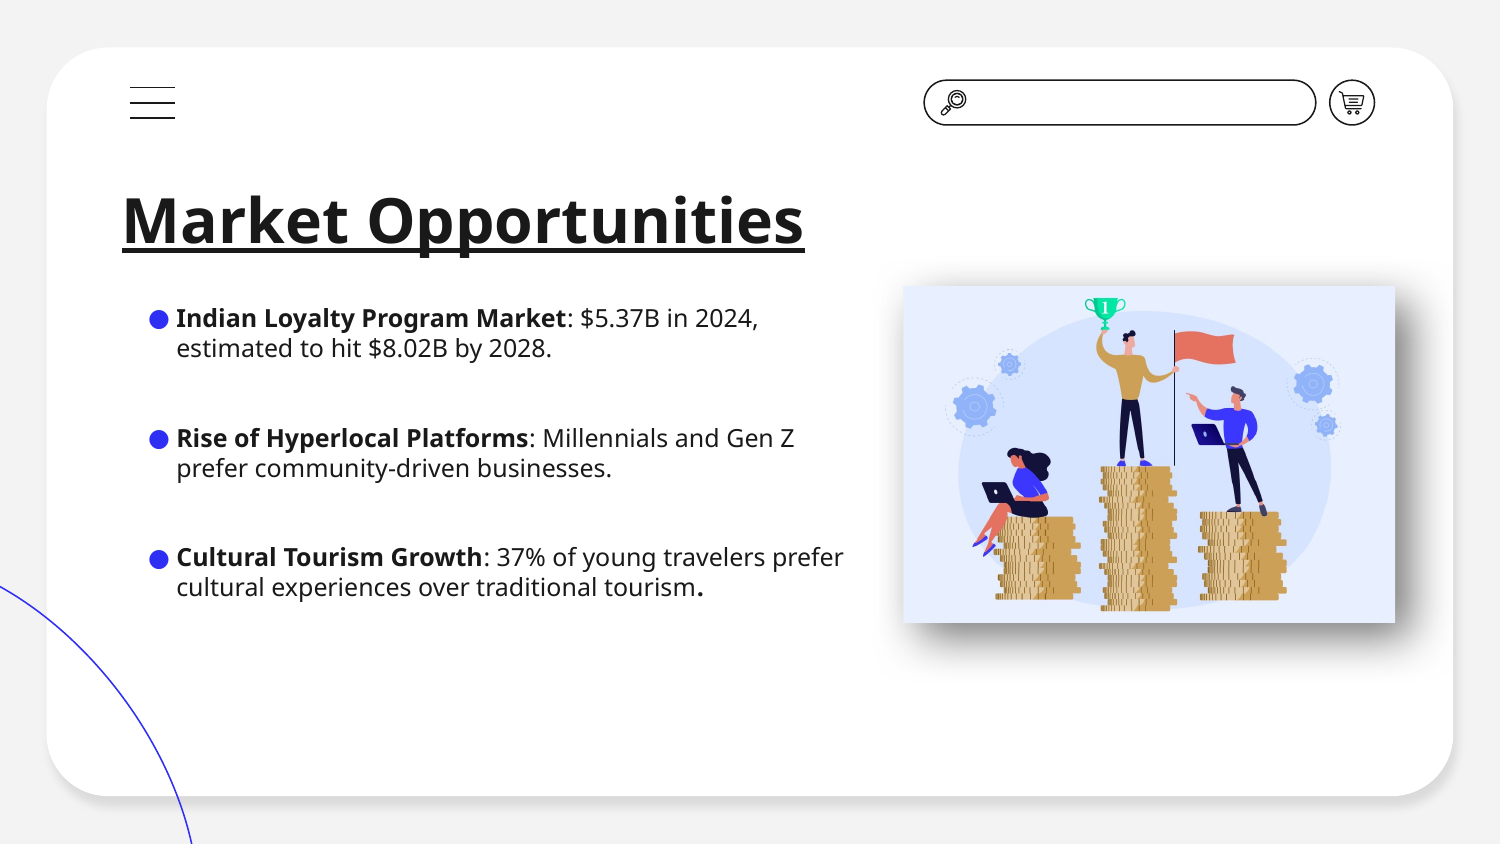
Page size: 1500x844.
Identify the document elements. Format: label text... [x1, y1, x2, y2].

subtitle Indian Loyalty Program Market: $5.37B in 2024, estimated to hit $8.02B by 2028. Rise of Hyperlocal Platforms: Millennials and Gen Z prefer community-driven businesses. Cultural Tourism Growth: 37% of young travelers prefer cultural experiences over traditional tourism. [133, 287, 884, 665]
title Market Opportunities [106, 165, 925, 260]
picture [903, 285, 1396, 623]
